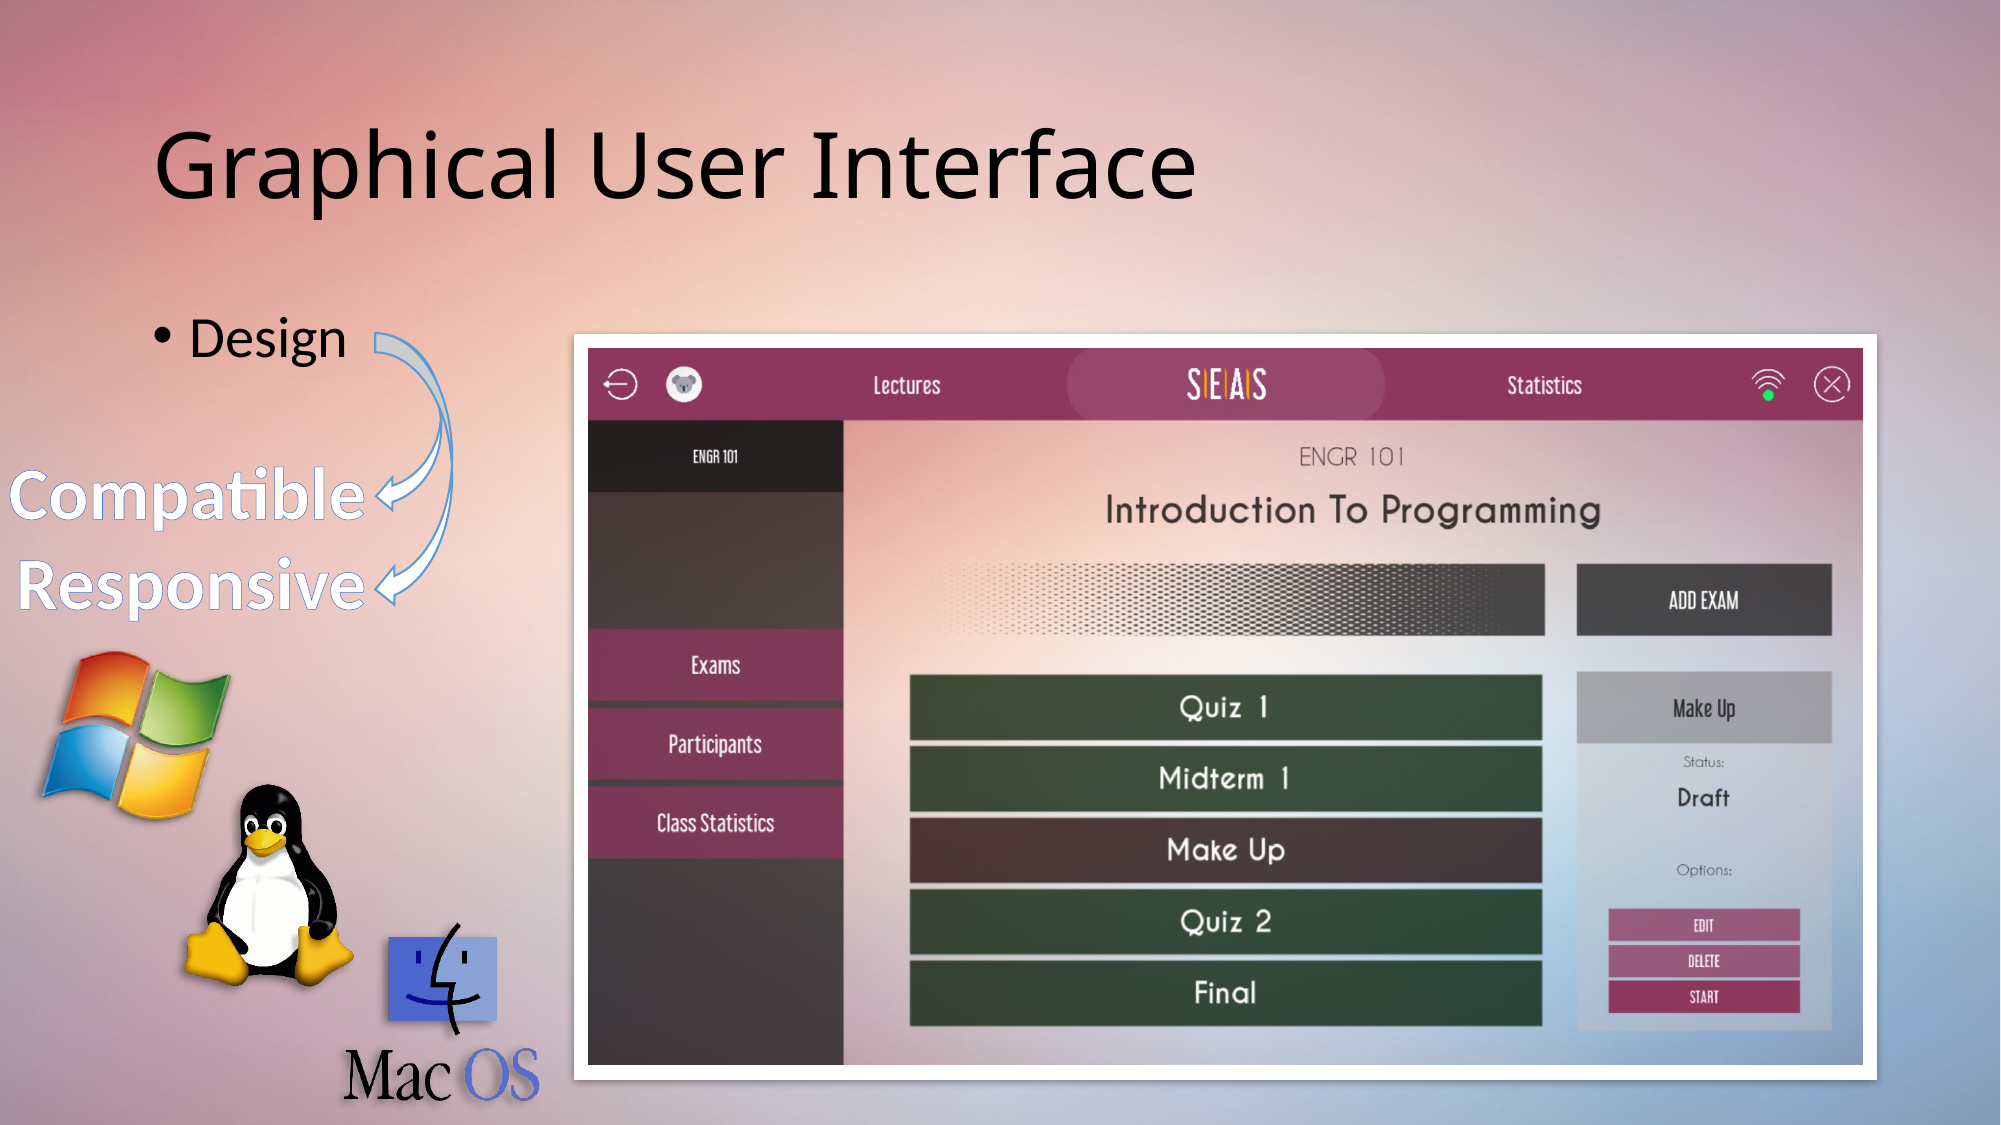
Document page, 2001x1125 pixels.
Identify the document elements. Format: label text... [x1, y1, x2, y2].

title Graphical User Interface [137, 59, 1863, 278]
text_box [374, 332, 454, 607]
text_box Compatible Responsive [0, 436, 382, 632]
list Design [137, 299, 1863, 1014]
text_box [382, 410, 443, 513]
picture [588, 348, 1863, 1066]
picture [0, 0, 2001, 1125]
